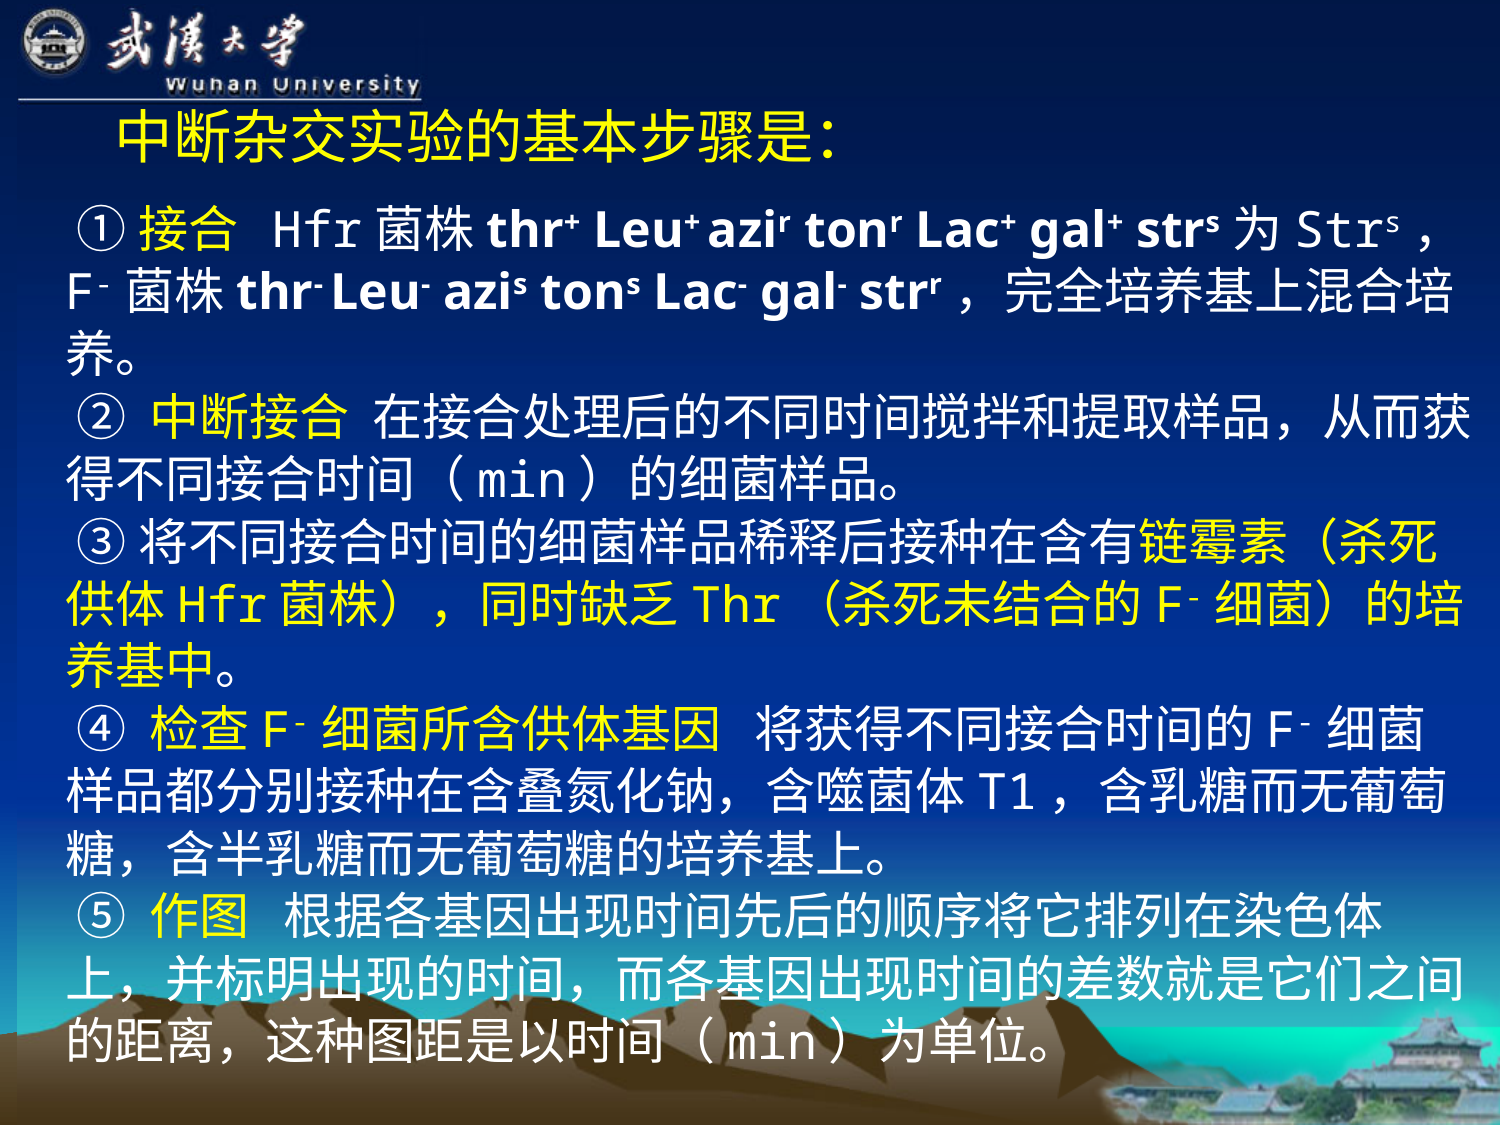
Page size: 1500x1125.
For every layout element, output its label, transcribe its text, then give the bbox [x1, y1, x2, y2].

title 中断杂交实验的基本步骤是： [99, 40, 1451, 187]
list ①接合 Hfr菌株thr+ Leu+ azir tonr Lac+ gal+ strs为Strs，F-菌株thr- Leu- azis tons Lac- gal- strr，完全培养基上混合培养。 ② 中断接合 在接合处理后的不同时间搅拌和提取样品，从而获得不同接合时间（min）的细菌样品。 ③将不同接合时间的细菌样品稀释后接种在含有链霉素（杀死供体Hfr菌株），同时缺乏Thr（杀死未结合的F-细菌）的培养基中。 ④ 检查F-细菌所含供体基因 将获得不同接合时间的F-细菌样品都分别接种在含叠氮化钠，含噬菌体T1，含乳糖而无葡萄糖，含半乳糖而无葡萄糖的培养基上。 ⑤ 作图 根据各基因出现时间先后的顺序将它排列在染色体上，并标明出现的时间，而各基因出现时间的差数就是它们之间的距离，这种图距是以时间（min）为单位。 [49, 187, 1488, 1063]
picture [17, 4, 1500, 1125]
